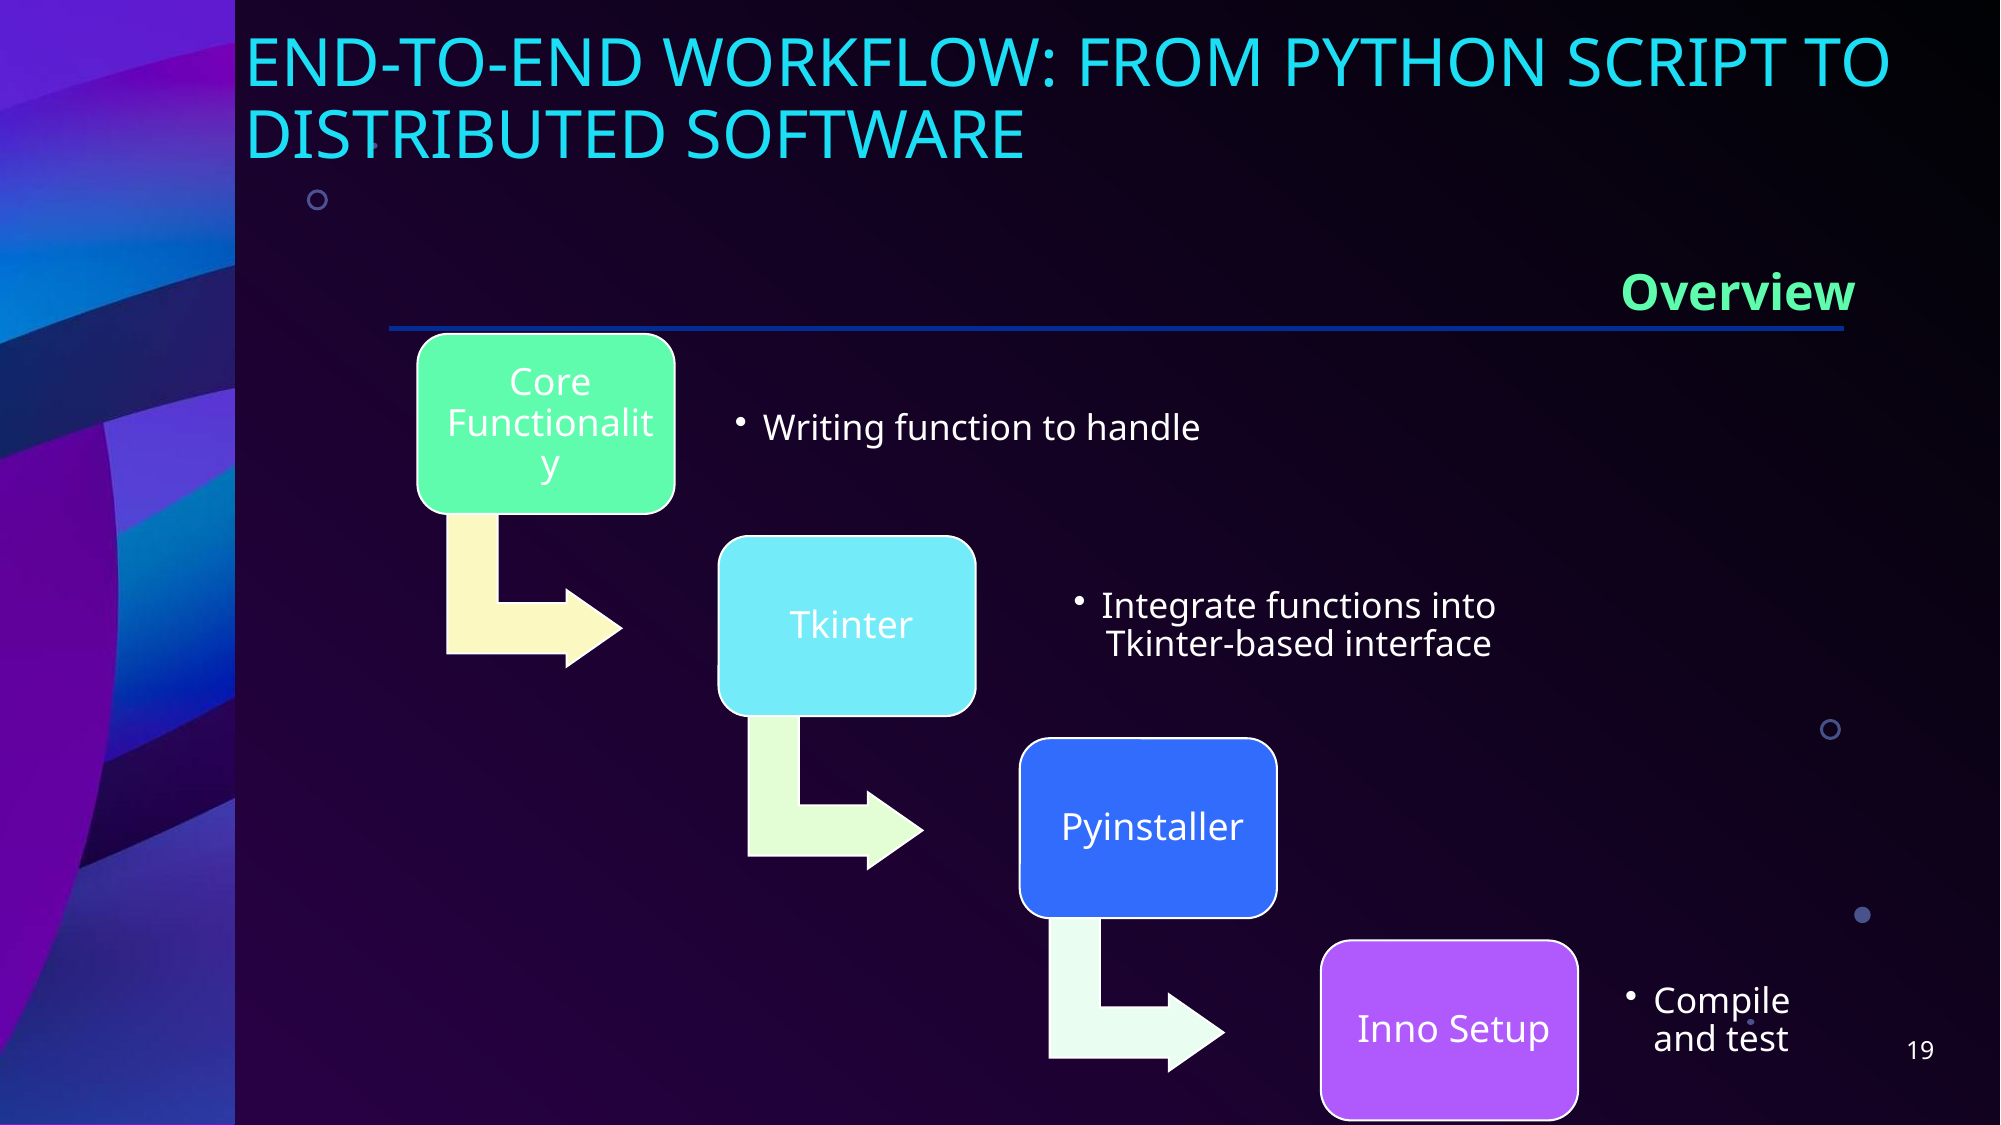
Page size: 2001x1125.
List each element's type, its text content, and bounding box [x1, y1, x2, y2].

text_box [310, 329, 1906, 1125]
slide_number 19 [1906, 1021, 1950, 1082]
title END-TO-END WORKFLOW: FROM PYTHON SCRIPT TO DISTRIBUTED SOFTWARE [244, 0, 2000, 181]
text_box Overview [1605, 253, 1871, 329]
picture [0, 0, 235, 1124]
